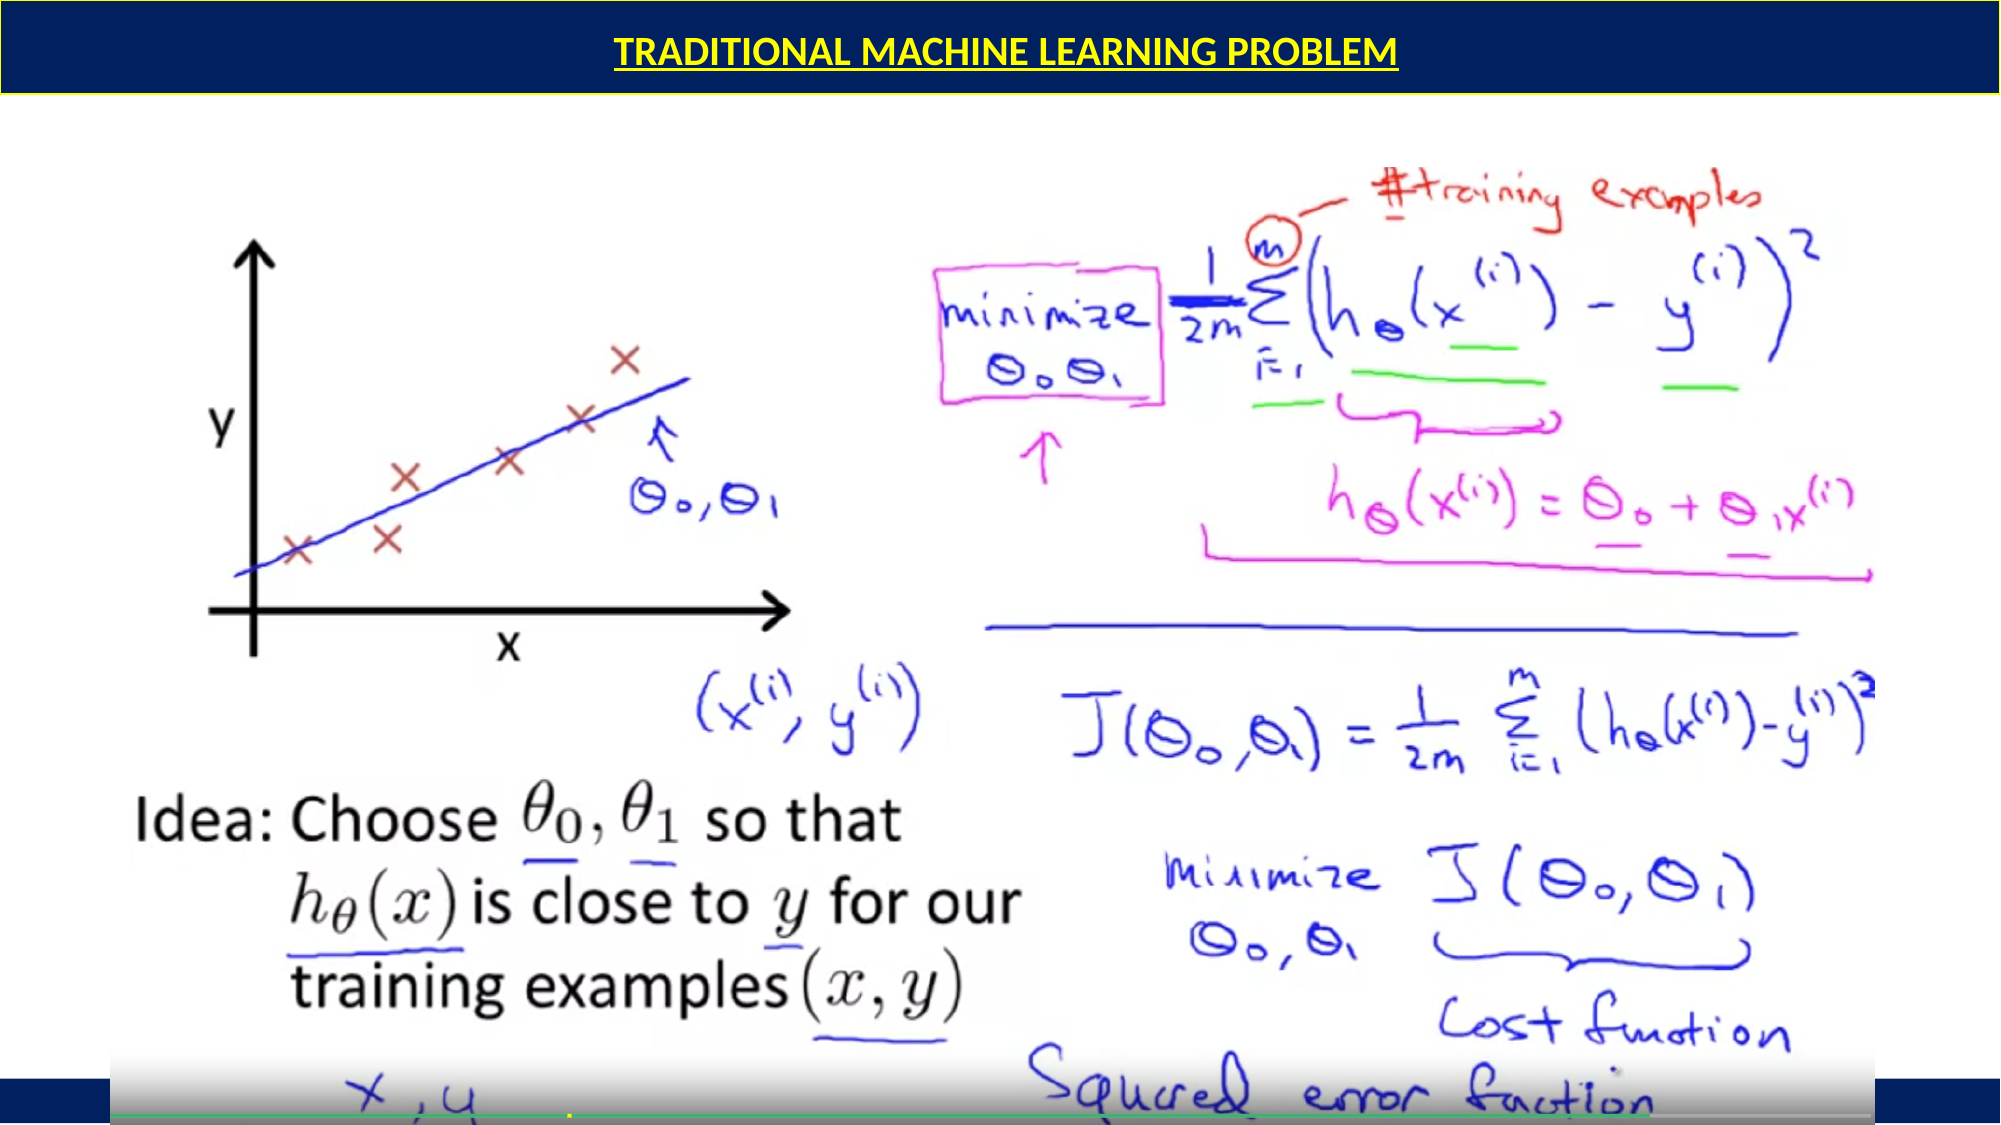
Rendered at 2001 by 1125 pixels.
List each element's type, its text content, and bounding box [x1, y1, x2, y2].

text_box TRADITIONAL MACHINE LEARNING PROBLEM [592, 16, 1420, 81]
picture [109, 167, 1875, 1125]
